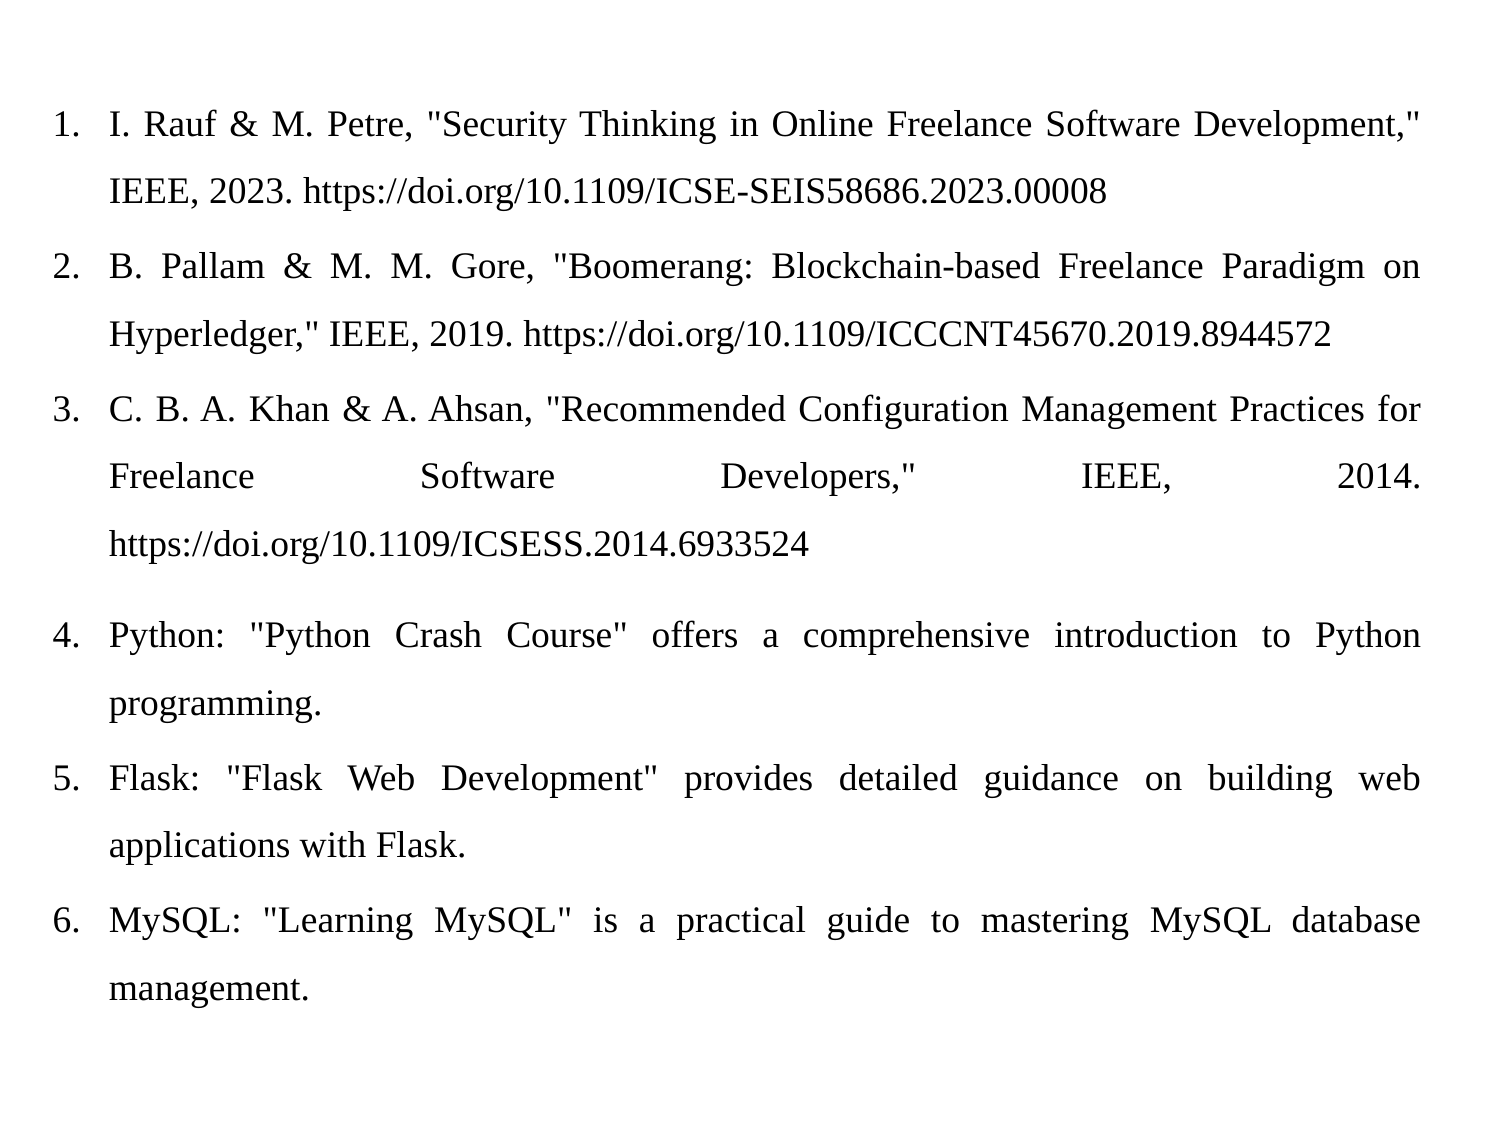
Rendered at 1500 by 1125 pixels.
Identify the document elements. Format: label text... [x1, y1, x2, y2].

list I. Rauf & M. Petre, "Security Thinking in Online Freelance Software Development," IEEE, 2023. https://doi.org/10.1109/ICSE-SEIS58686.2023.00008 B. Pallam & M. M. Gore, "Boomerang: Blockchain-based Freelance Paradigm on Hyperledger," IEEE, 2019. https://doi.org/10.1109/ICCCNT45670.2019.8944572 C. B. A. Khan & A. Ahsan, "Recommended Configuration Management Practices for Freelance Software Developers," IEEE, 2014. https://doi.org/10.1109/ICSESS.2014.6933524 Python: "Python Crash Course" offers a comprehensive introduction to Python programming. Flask: "Flask Web Development" provides detailed guidance on building web applications with Flask. MySQL: "Learning MySQL" is a practical guide to mastering MySQL database management. [37, 68, 1438, 1057]
